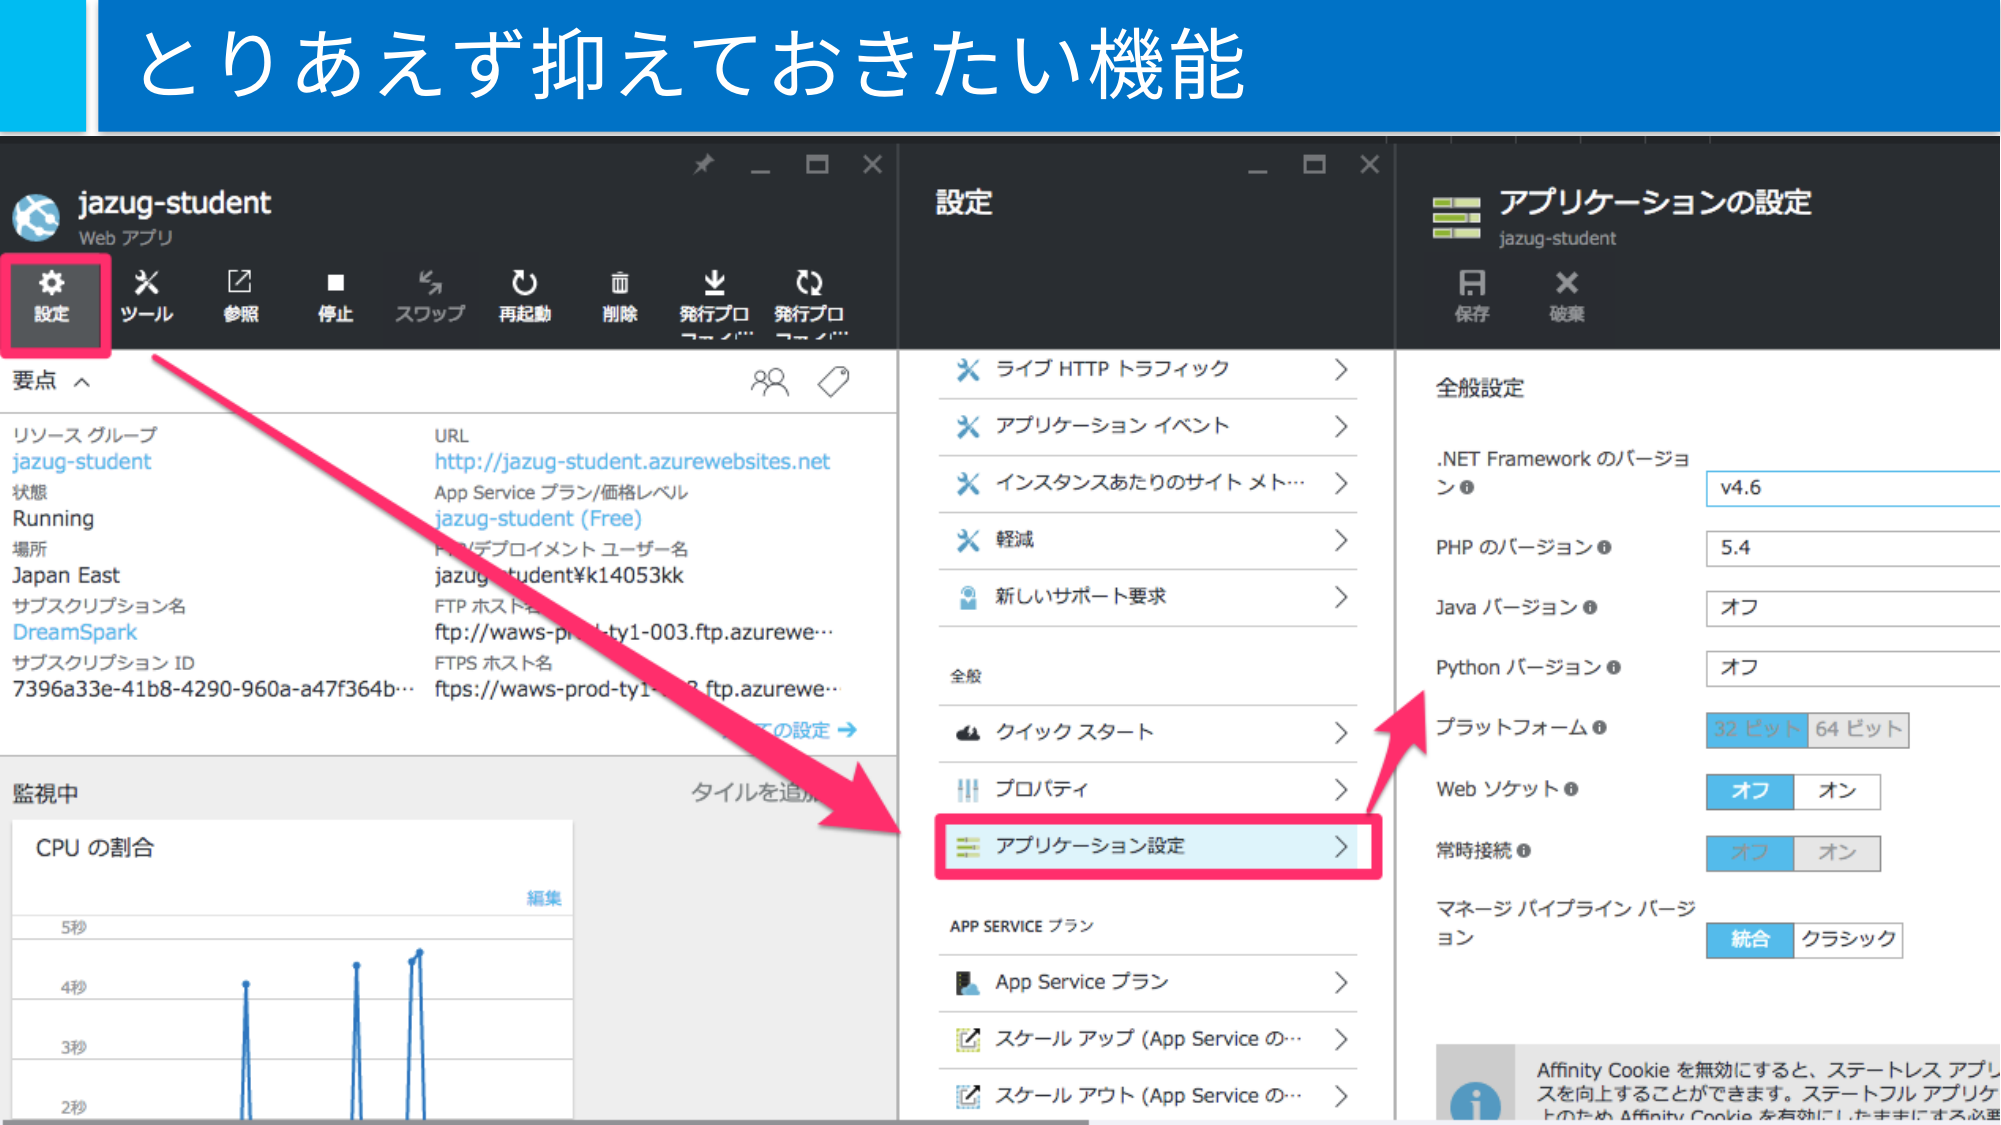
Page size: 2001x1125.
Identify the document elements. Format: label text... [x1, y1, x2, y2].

title とりあえず抑えておきたい機能 [98, 0, 2000, 132]
picture [0, 136, 2000, 1125]
